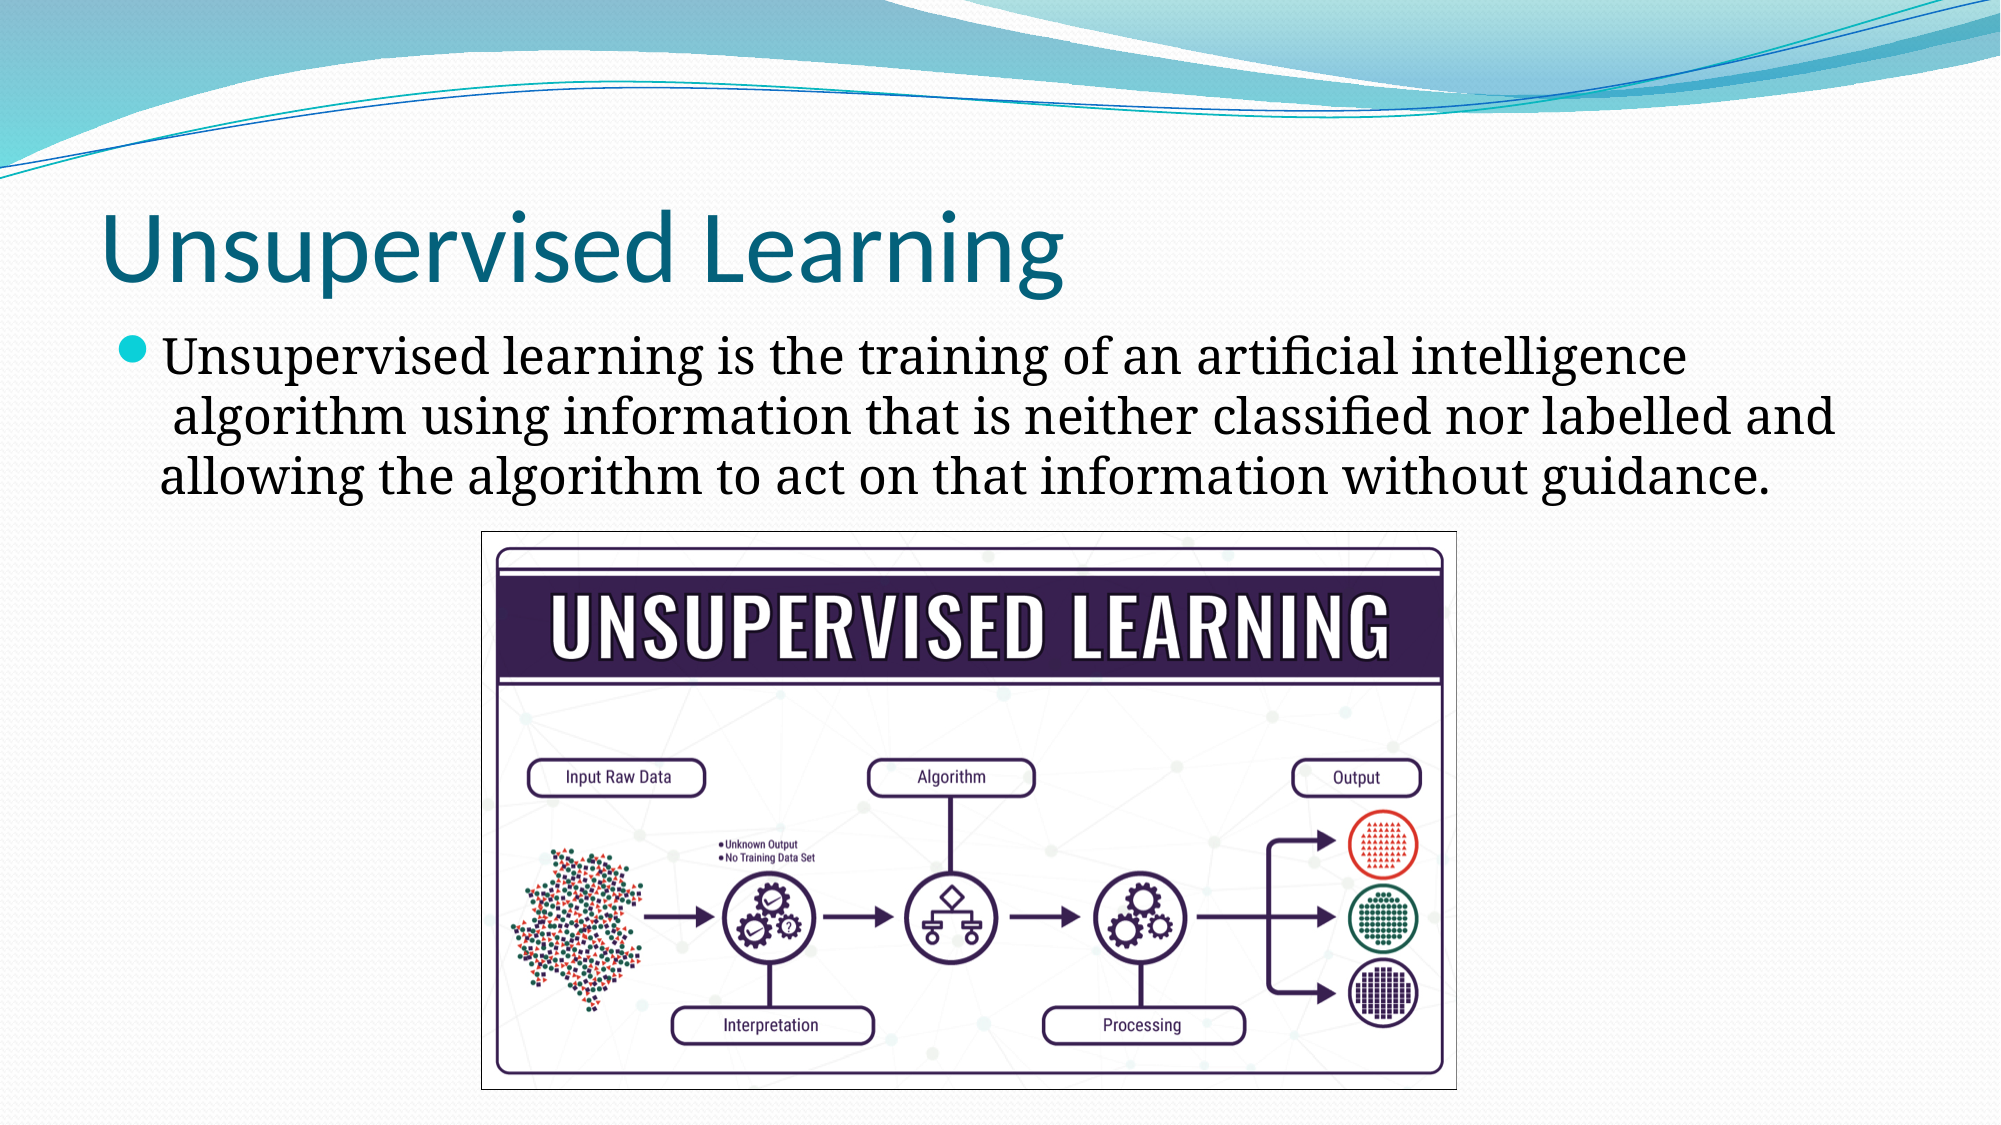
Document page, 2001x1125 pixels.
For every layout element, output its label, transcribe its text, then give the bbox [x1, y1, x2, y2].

title Unsupervised Learning [99, 115, 1900, 303]
list Unsupervised learning is the training of an artificial intelligence algorithm using information that is neither classified nor labelled and allowing the algorithm to act on that information without guidance. [99, 317, 1900, 1038]
picture [481, 530, 1457, 1090]
